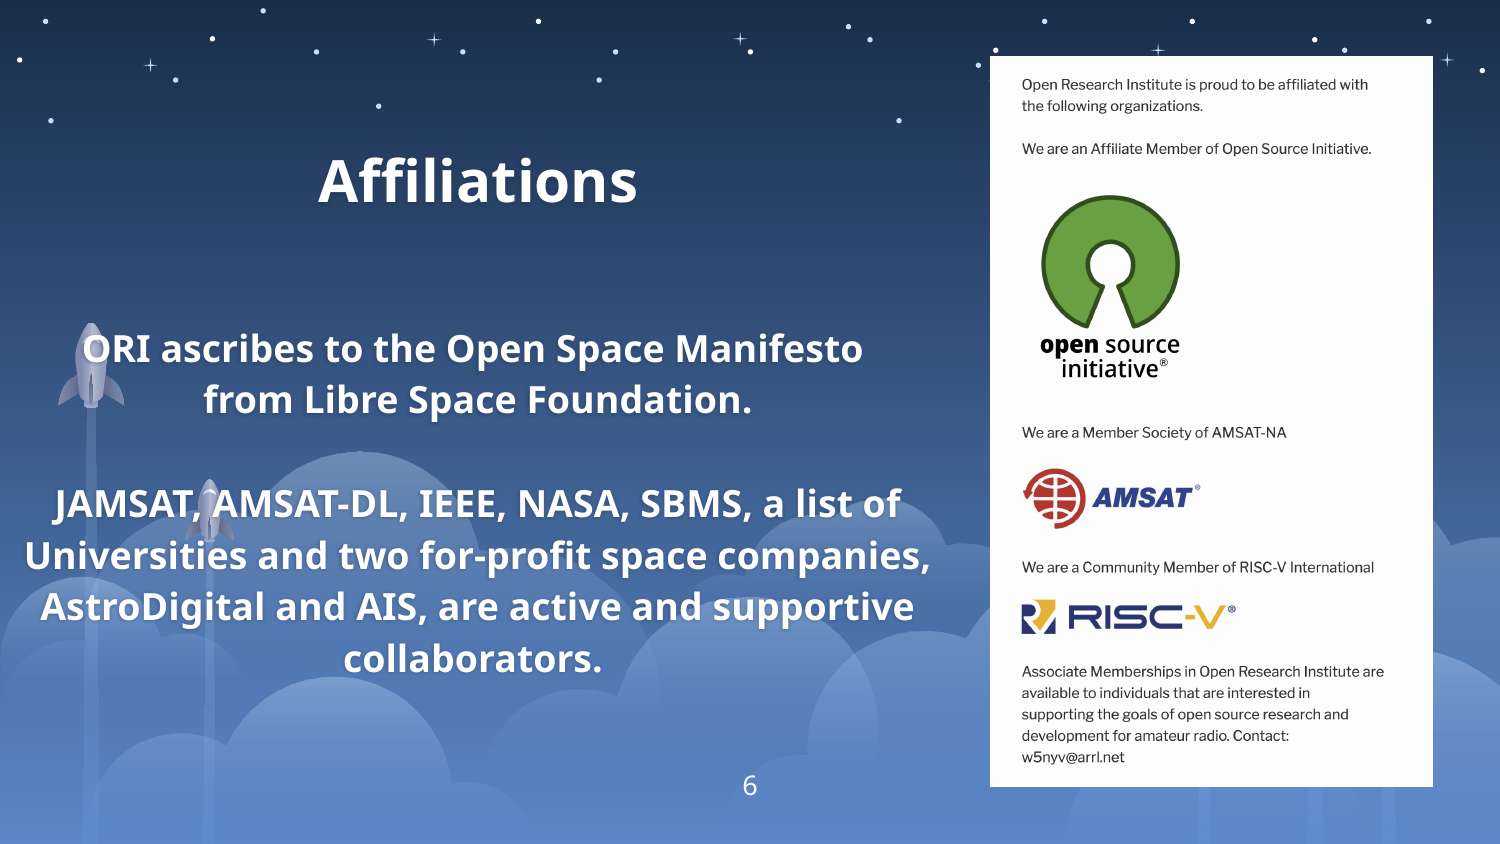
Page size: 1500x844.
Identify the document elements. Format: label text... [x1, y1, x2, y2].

picture [990, 56, 1434, 787]
slide_number 6 [705, 754, 795, 819]
list Affiliations ORI ascribes to the Open Space Manifesto from Libre Space Foundation. JAMSAT, AMSAT-DL, IEEE, NASA, SBMS, a list of Universities and two for-profit space companies, AstroDigital and AIS, are active and supportive collaborators. [0, 339, 948, 475]
